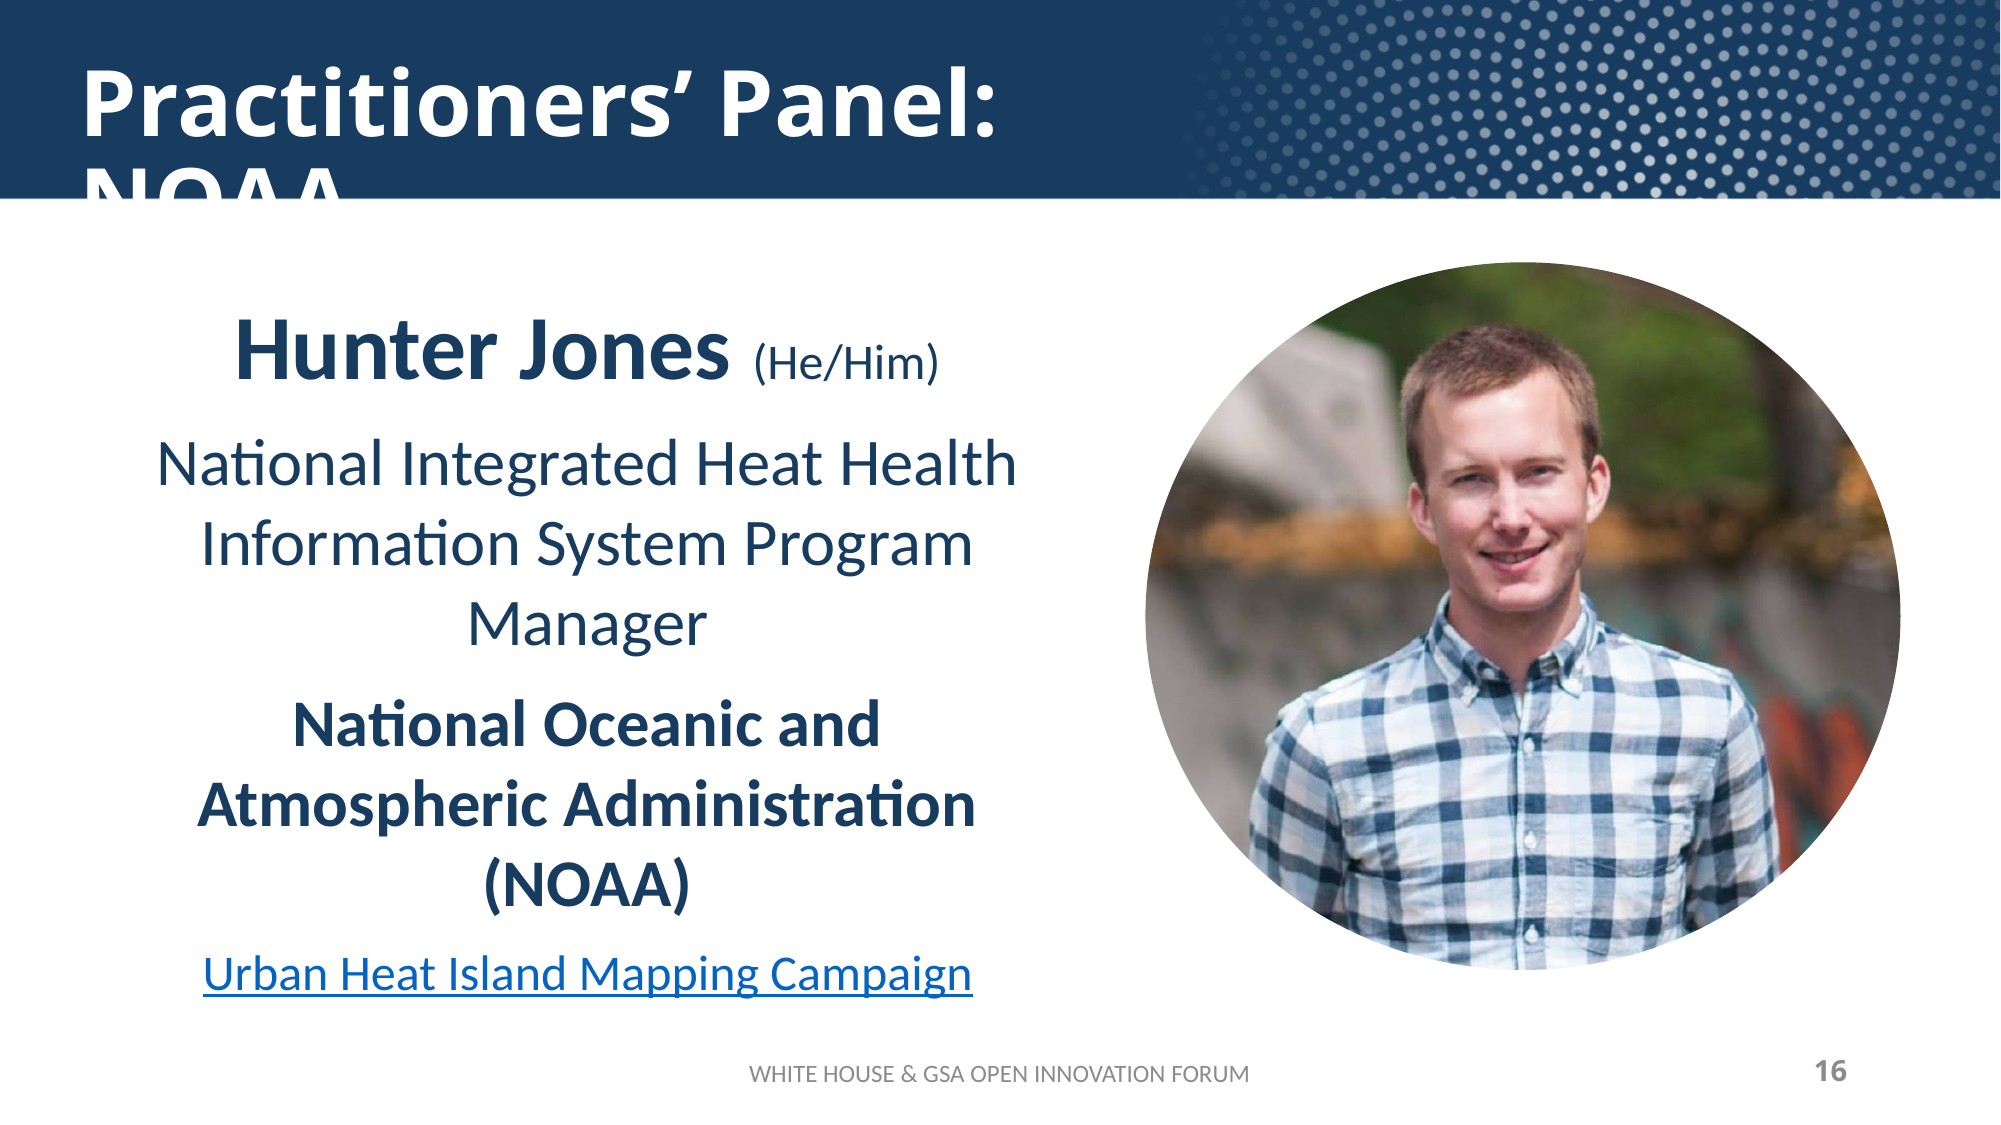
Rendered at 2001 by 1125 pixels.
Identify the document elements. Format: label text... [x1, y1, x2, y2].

text_box Hunter Jones (He/Him) National Integrated Heat Health Information System Program Manager National Oceanic and Atmospheric Administration (NOAA) Urban Heat Island Mapping Campaign [99, 280, 1076, 1125]
slide_number 16 [1412, 1042, 1863, 1103]
title Practitioners’ Panel: NOAA [64, 49, 1294, 157]
footer WHITE HOUSE & GSA OPEN INNOVATION FORUM [662, 1042, 1338, 1103]
picture [0, 0, 2001, 1125]
